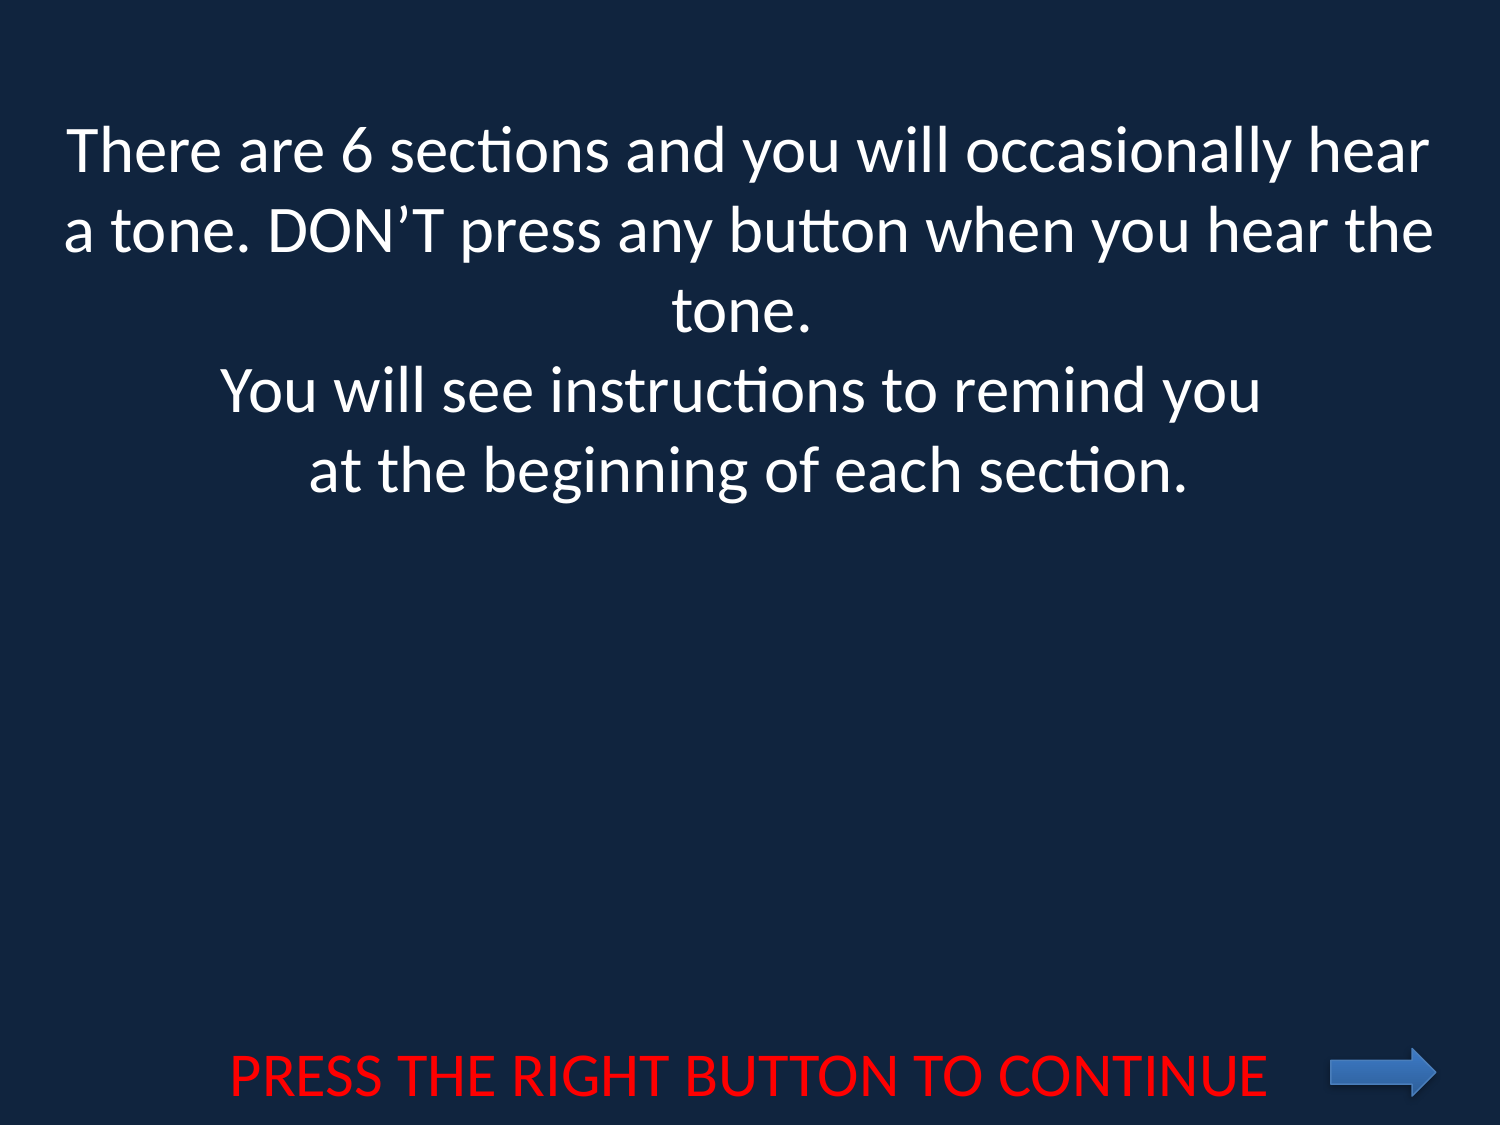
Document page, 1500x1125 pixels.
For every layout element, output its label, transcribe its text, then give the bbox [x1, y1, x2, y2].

list There are 6 sections and you will occasionally hear a tone. DON’T press any button when you hear the tone. You will see instructions to remind you at the beginning of each section. [29, 18, 1470, 825]
text_box PRESS THE RIGHT BUTTON TO CONTINUE [0, 1017, 1500, 1125]
